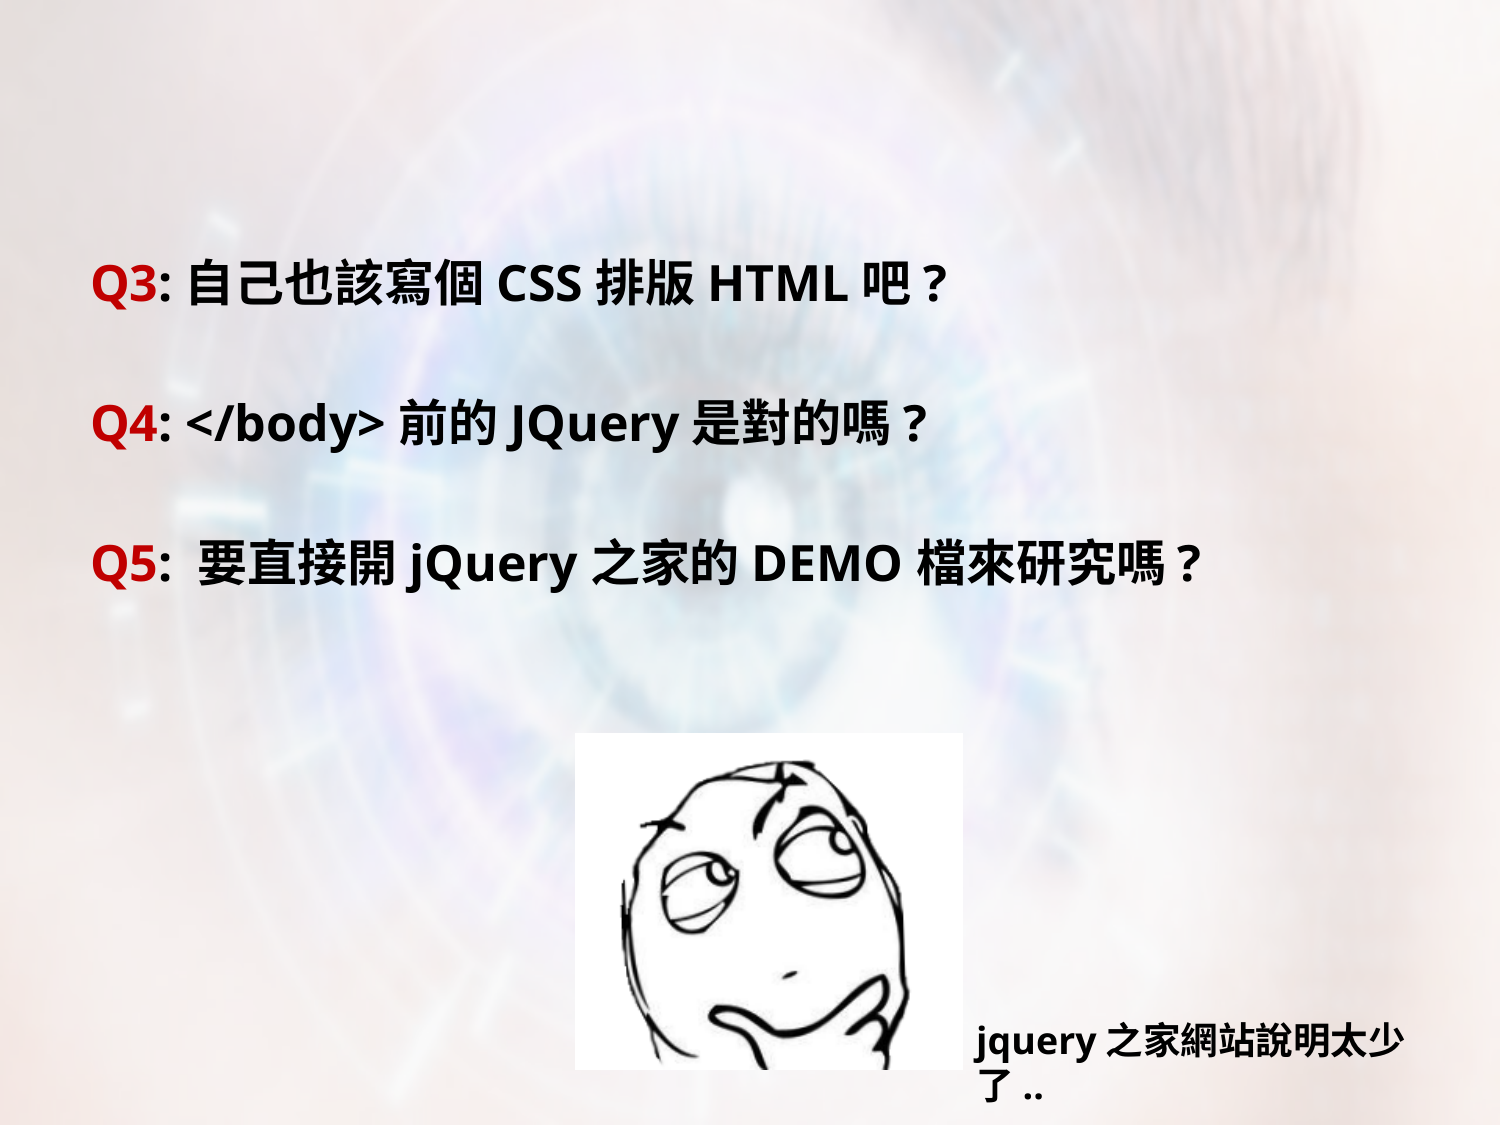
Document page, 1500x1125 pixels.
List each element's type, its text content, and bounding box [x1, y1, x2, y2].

list Q3:自己也該寫個CSS排版HTML吧? Q4: </body>前的JQuery是對的嗎? Q5: 要直接開jQuery之家的DEMO檔來研究嗎? [75, 243, 1425, 1005]
text_box jquery之家網站說明太少了.. [961, 1009, 1470, 1115]
picture [574, 733, 963, 1070]
